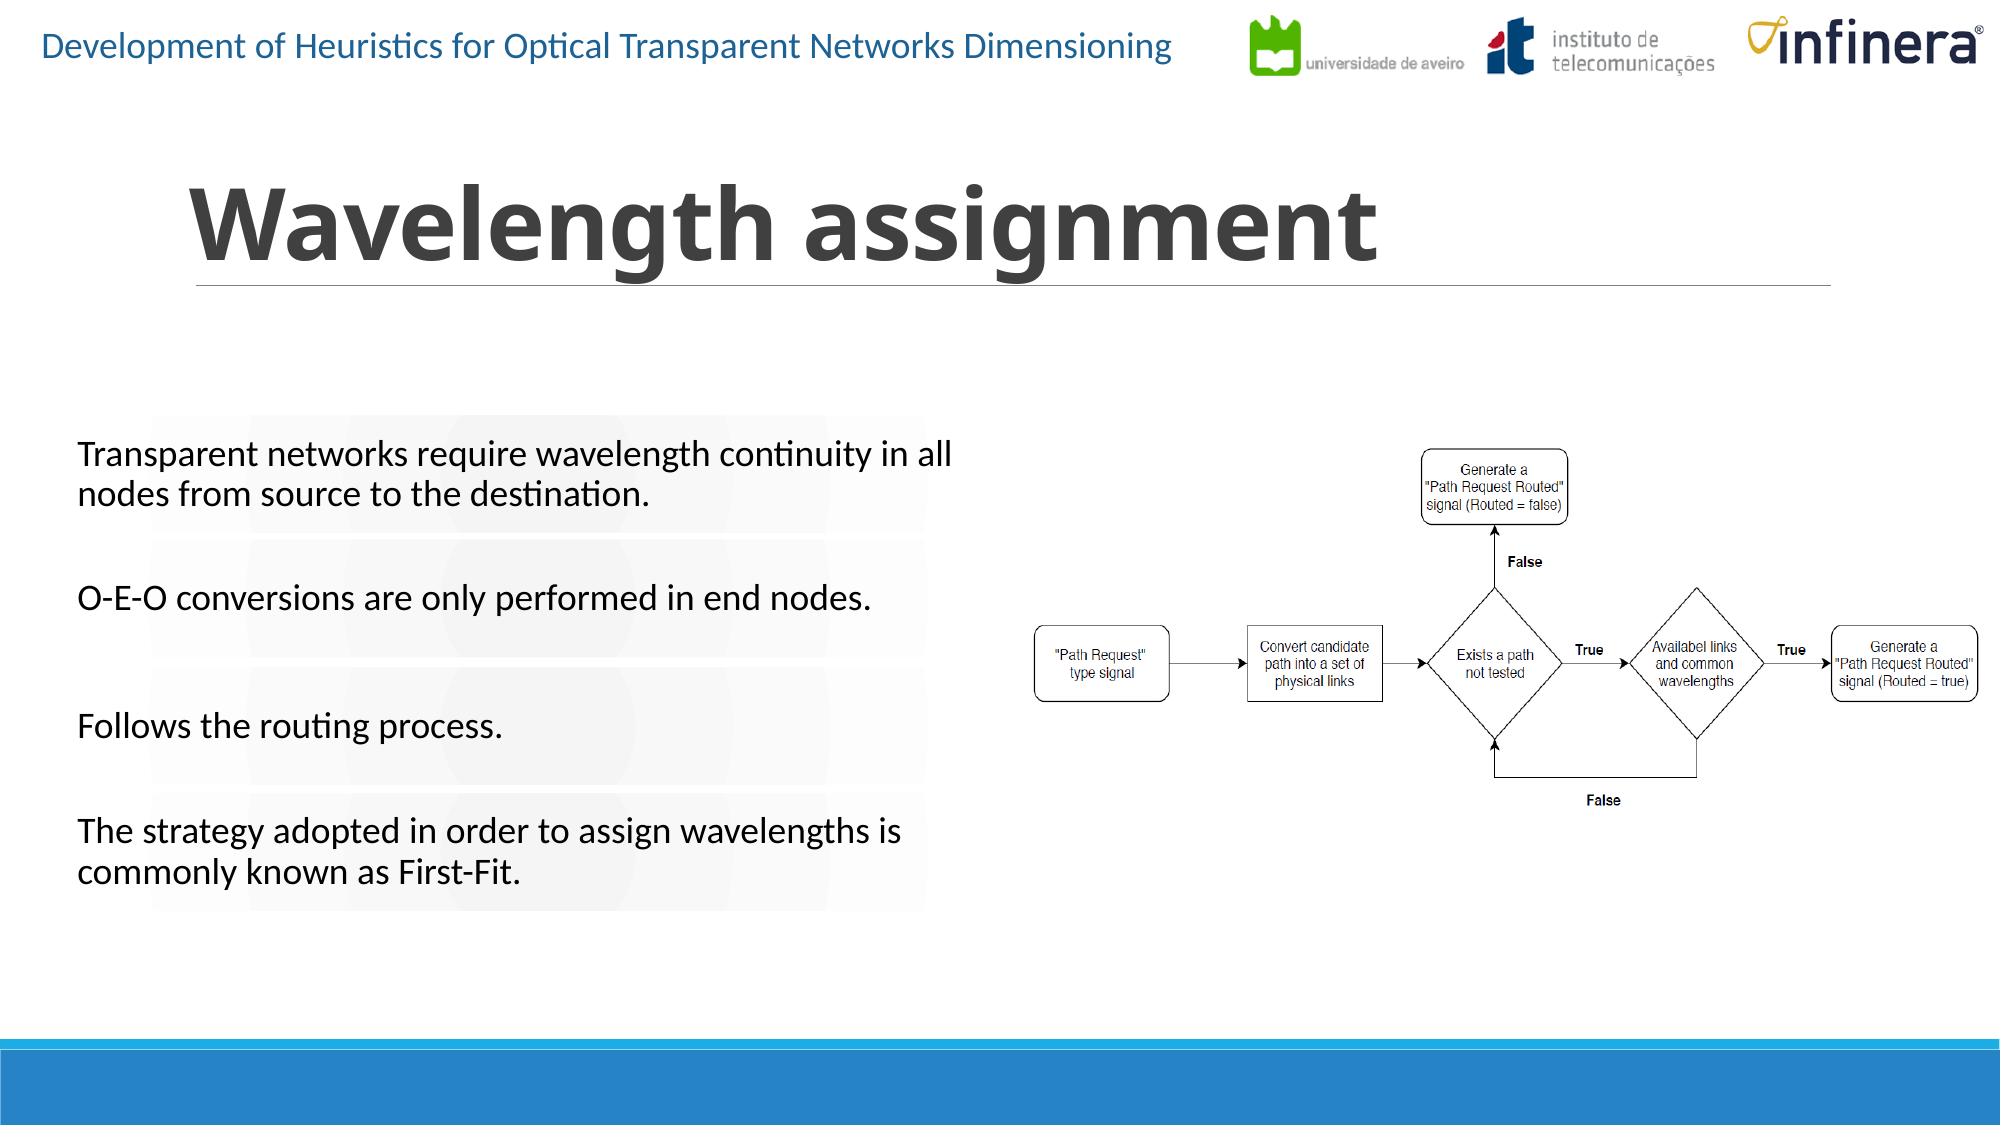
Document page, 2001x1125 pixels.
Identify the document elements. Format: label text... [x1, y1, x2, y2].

title Wavelength assignment [174, 141, 1825, 289]
picture [1238, 0, 2000, 86]
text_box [54, 409, 1023, 917]
picture [1023, 432, 2000, 838]
text_box Development of Heuristics for Optical Transparent Networks Dimensioning [26, 13, 1235, 74]
